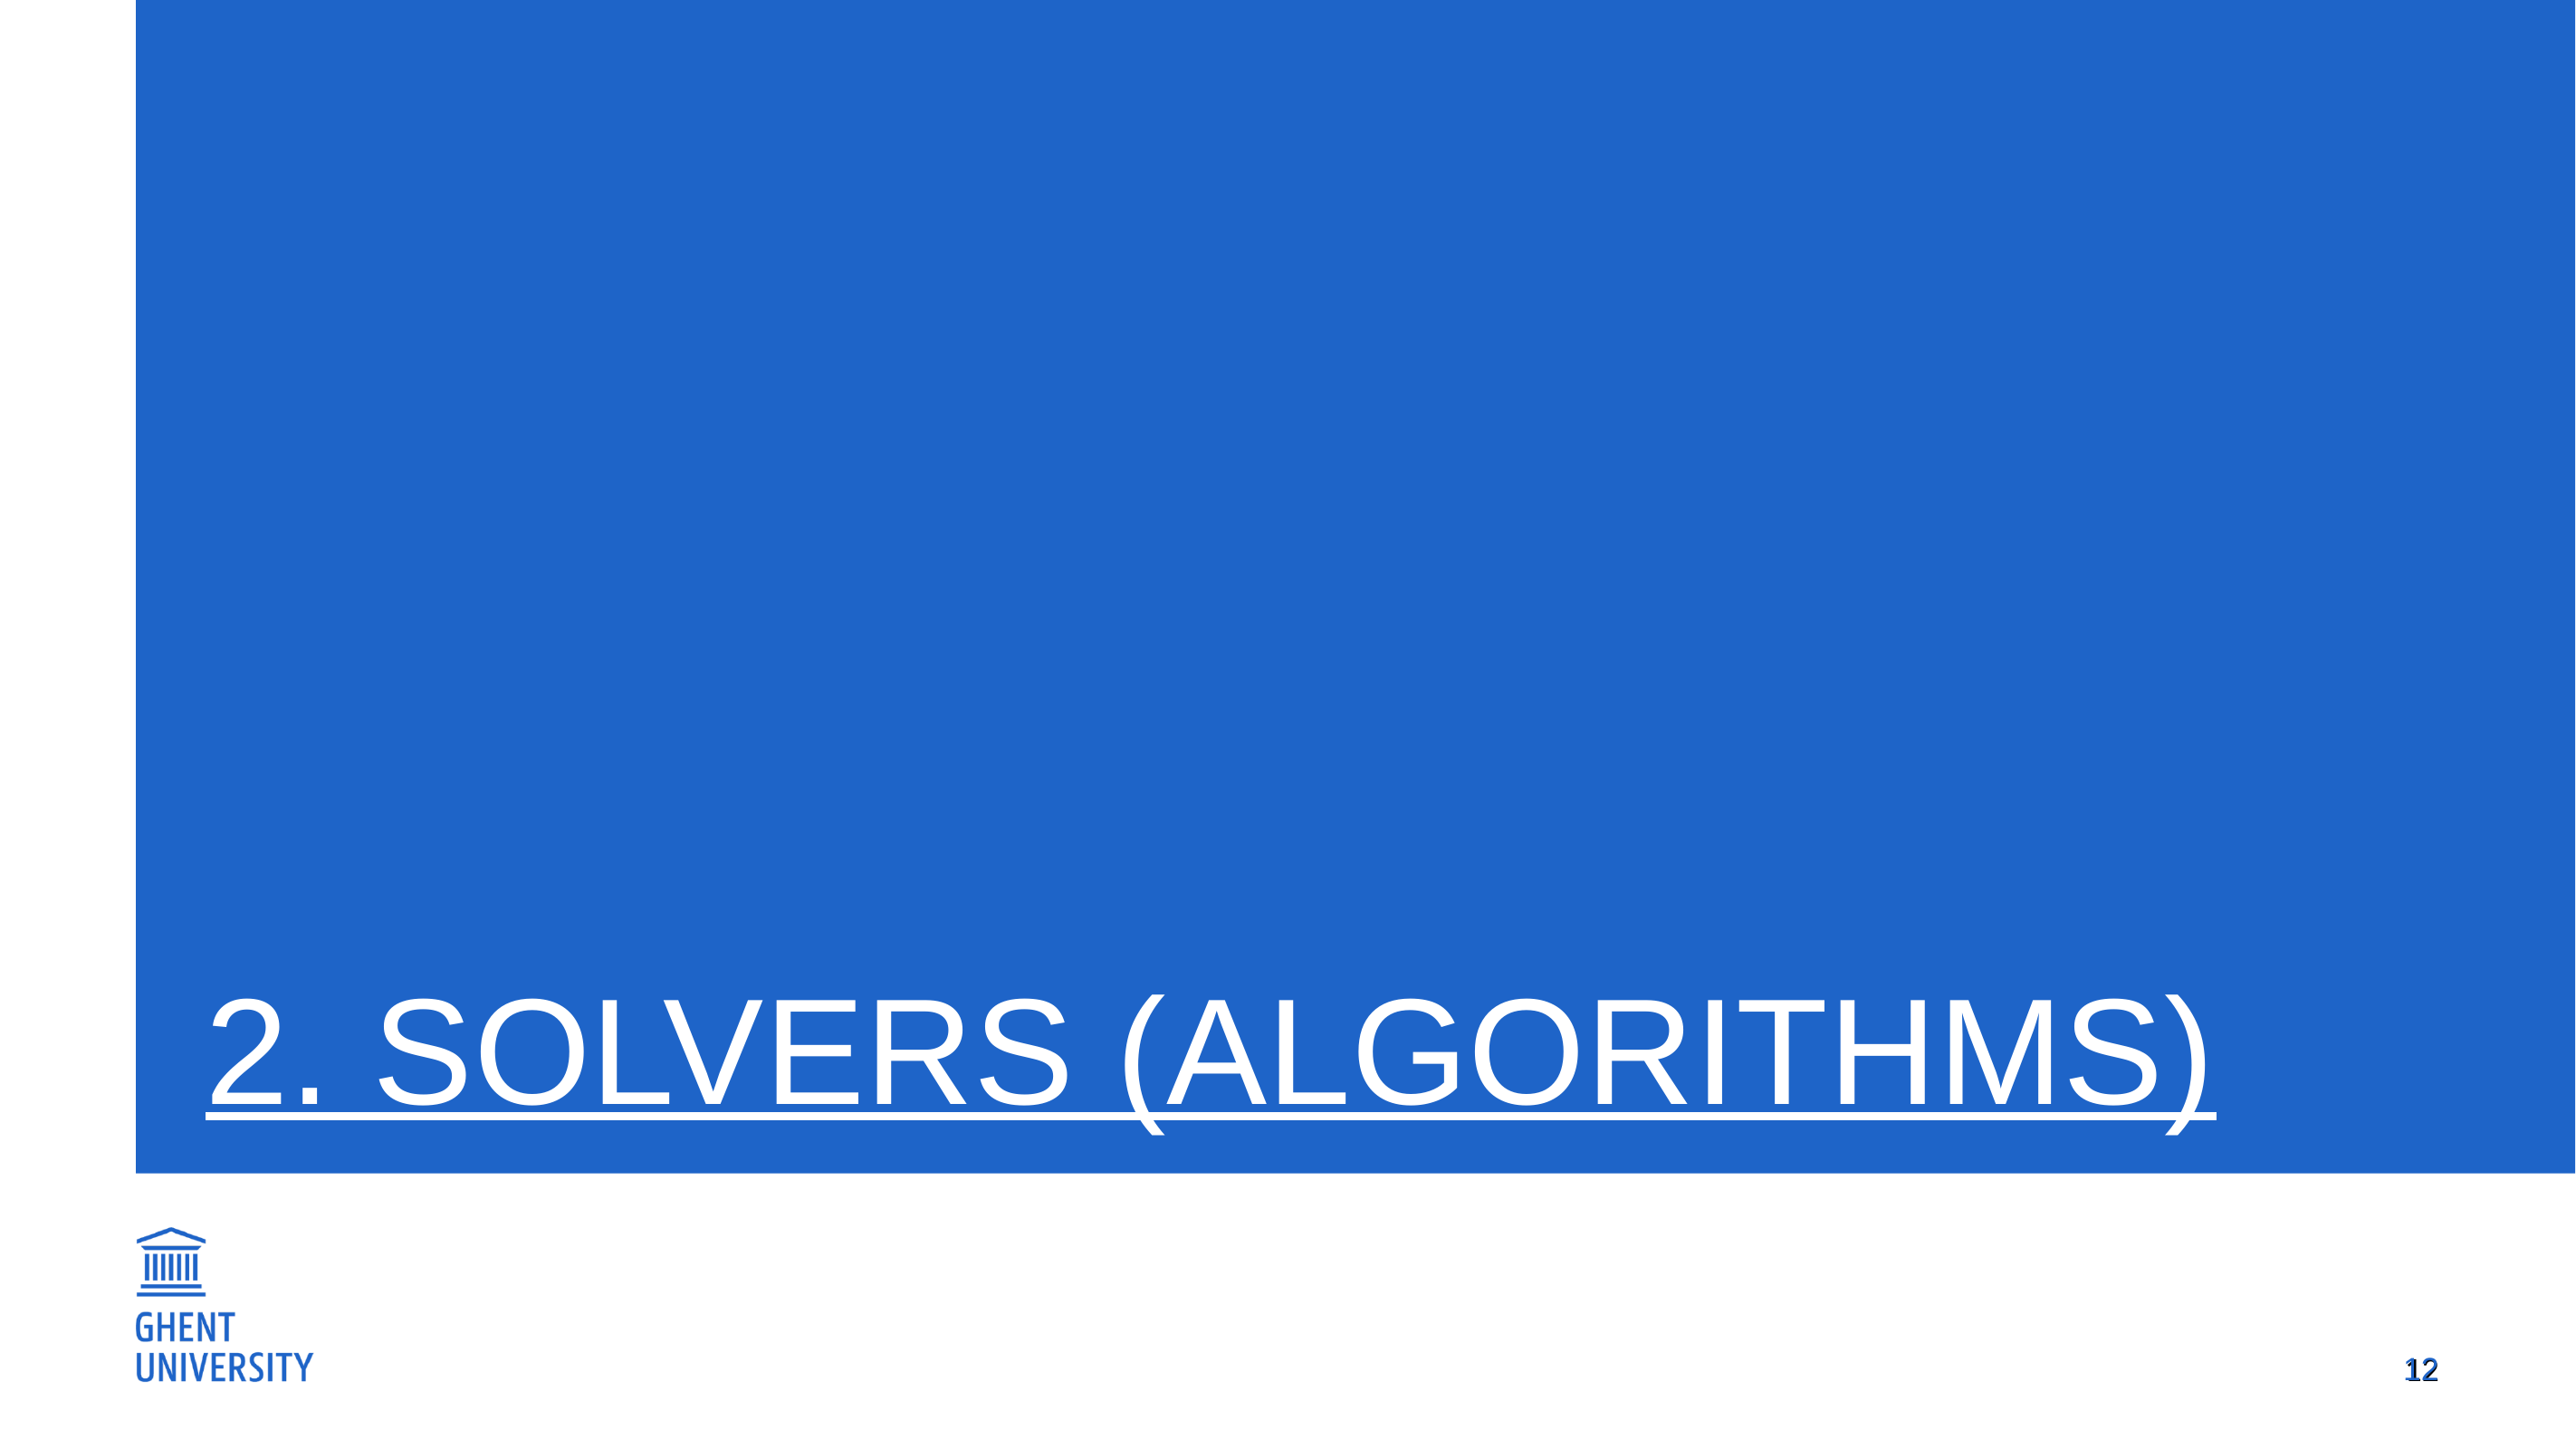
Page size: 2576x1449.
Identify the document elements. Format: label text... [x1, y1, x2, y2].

title 2. Solvers (algorithms) [191, 482, 2447, 1142]
slide_number 12 [2315, 1329, 2453, 1407]
picture [68, 1175, 411, 1449]
